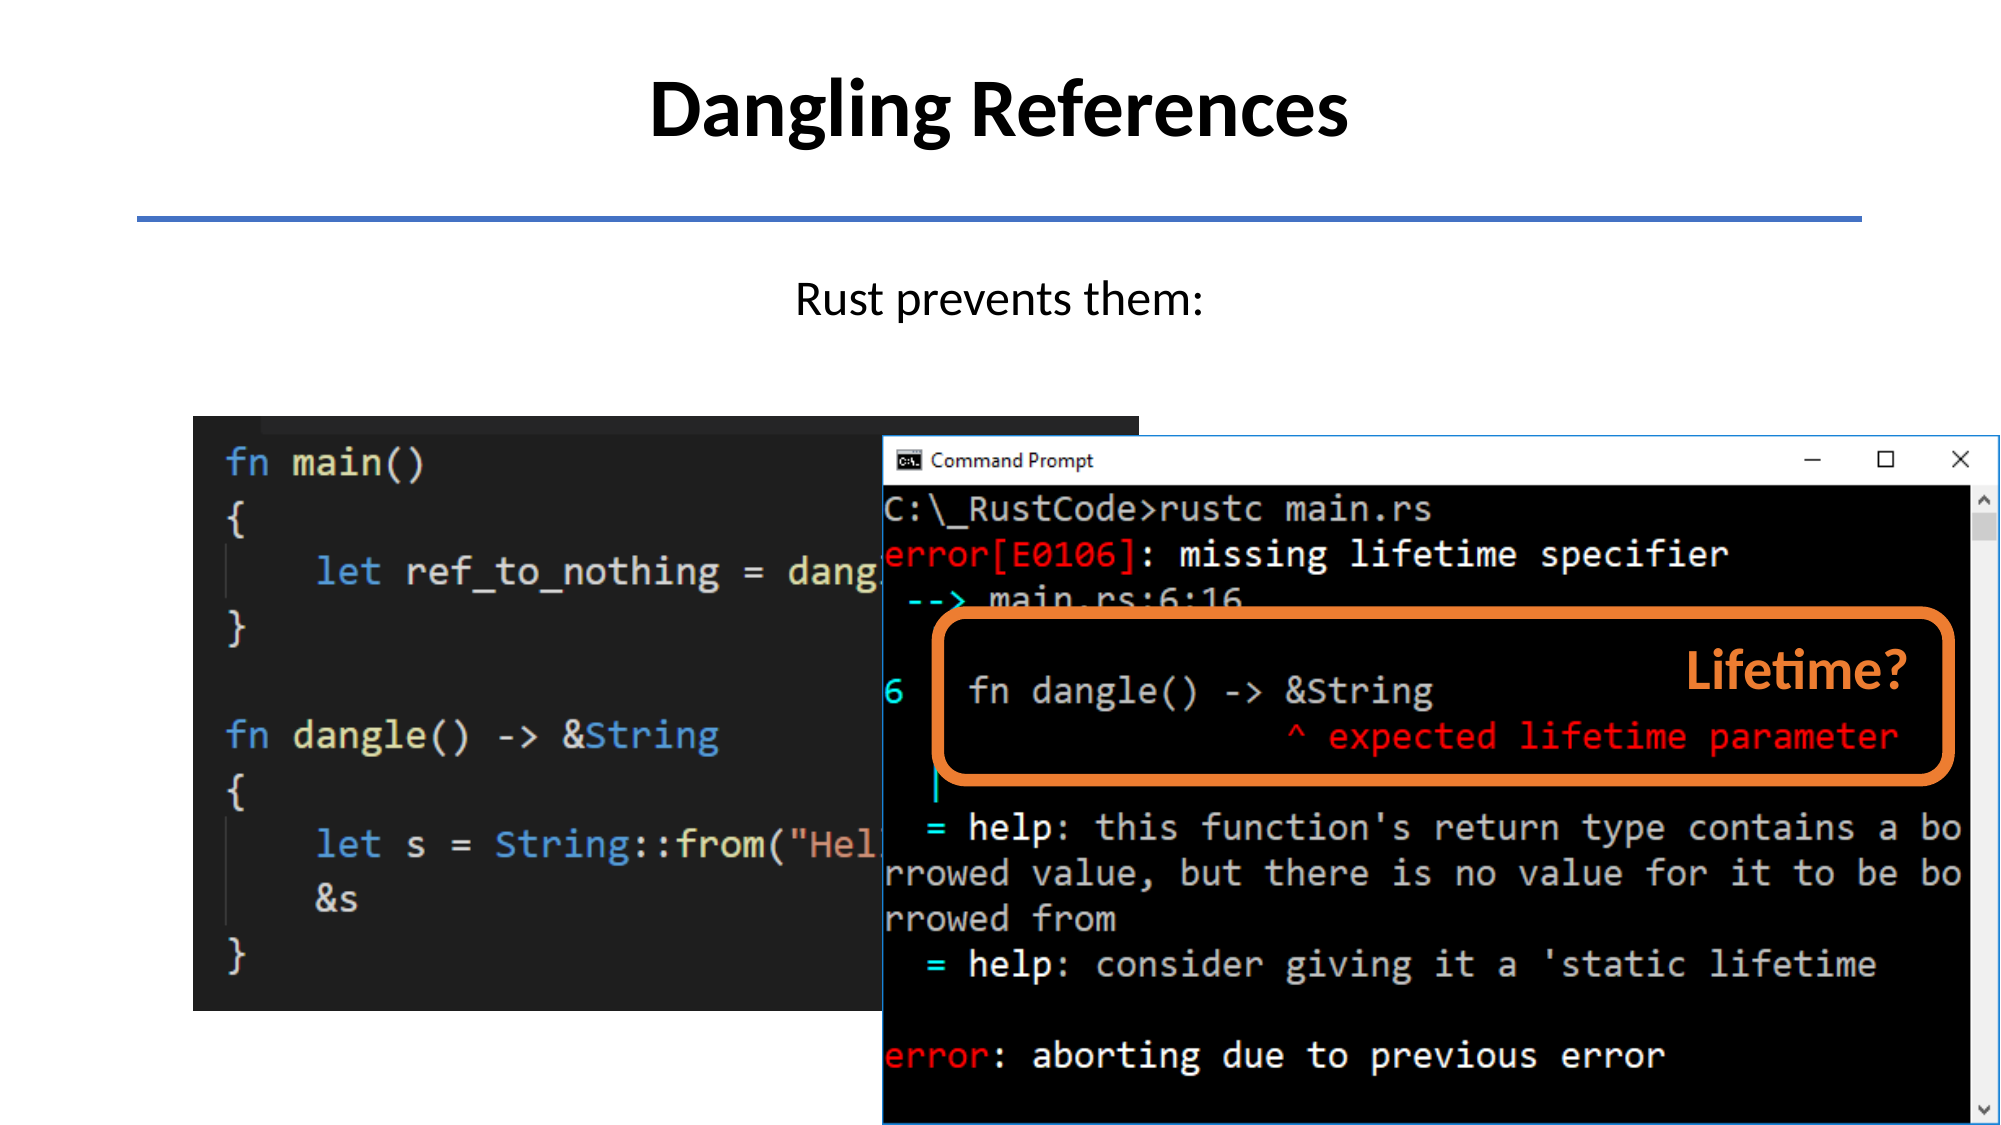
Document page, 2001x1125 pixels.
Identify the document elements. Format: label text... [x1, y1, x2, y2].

text_box Dangling References [137, 1, 1863, 218]
text_box Rust prevents them: [225, 258, 1775, 334]
picture [193, 416, 2000, 1125]
